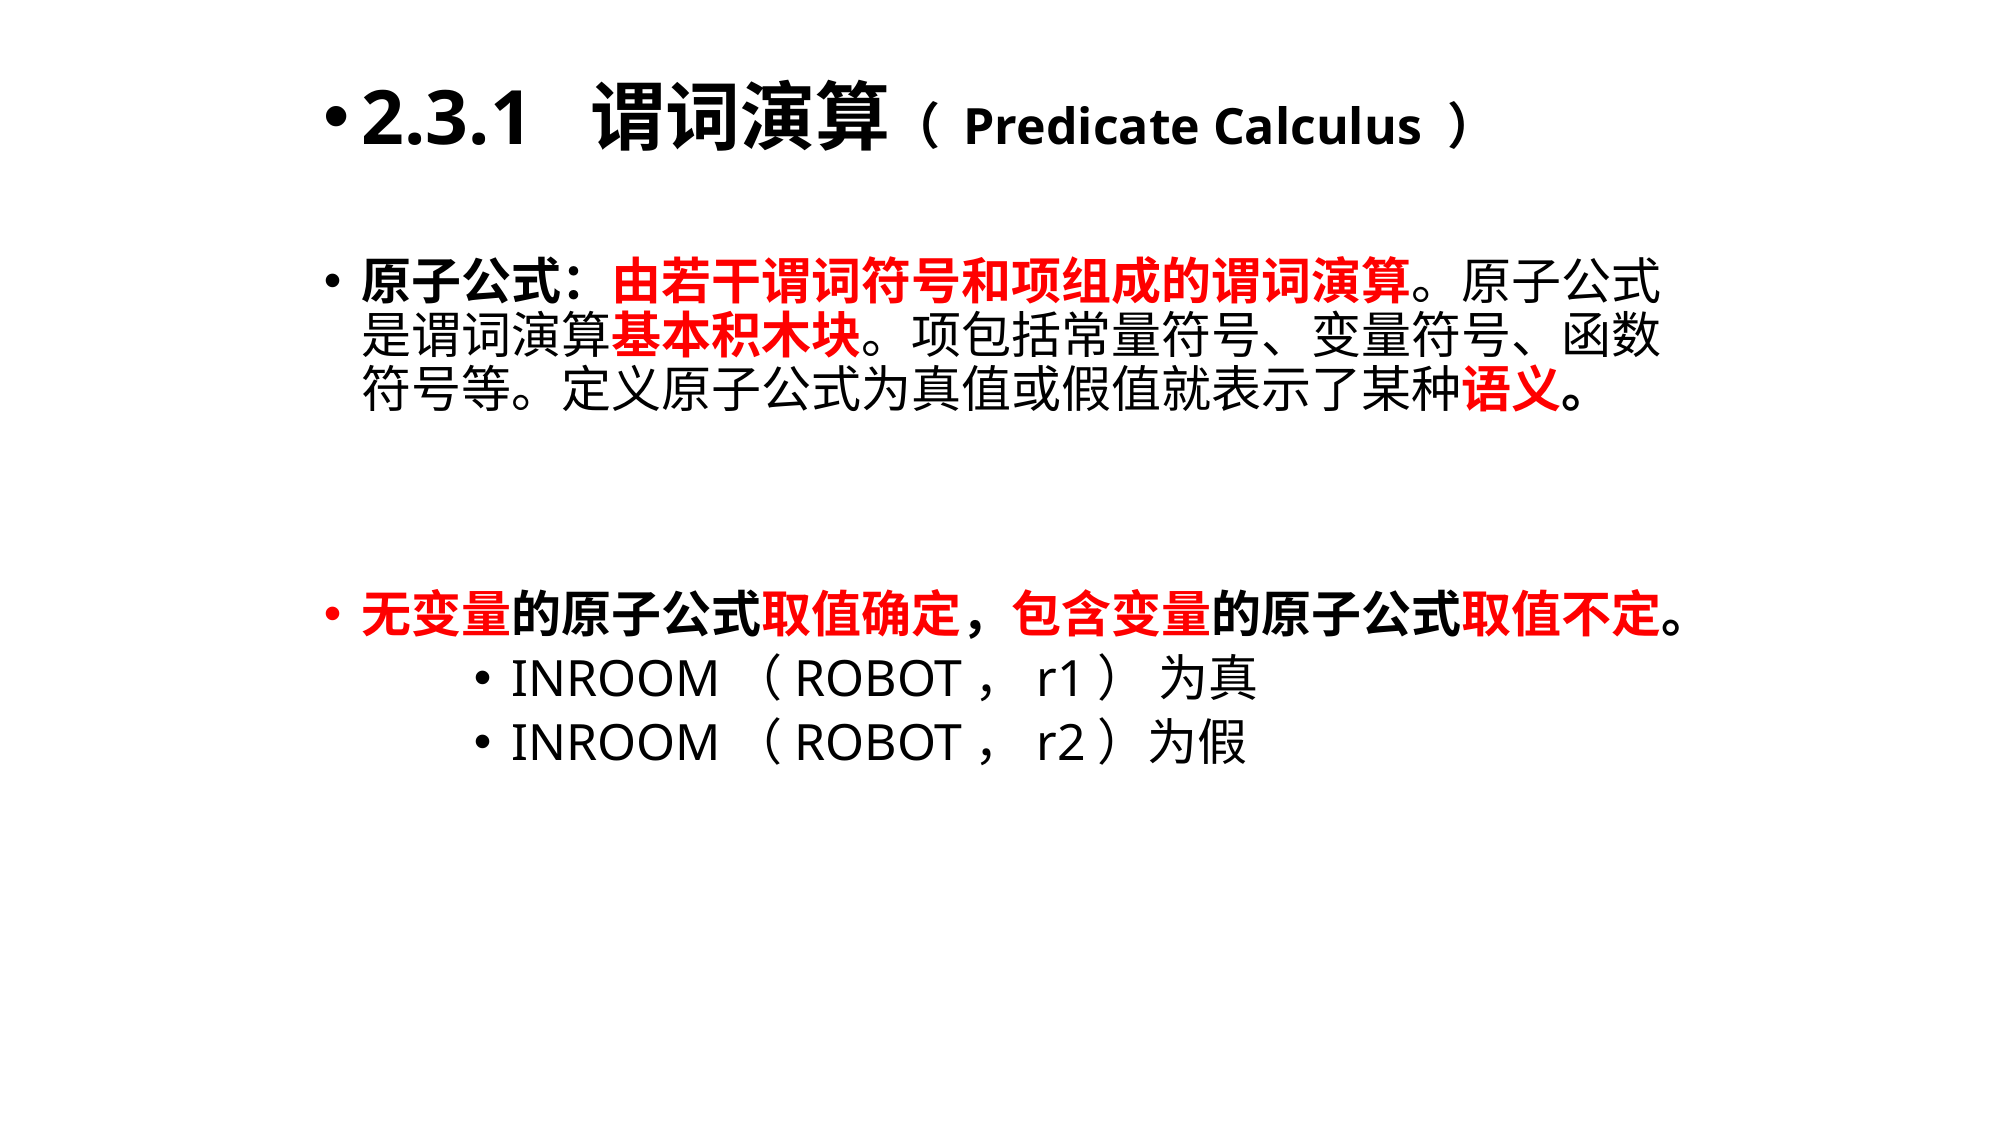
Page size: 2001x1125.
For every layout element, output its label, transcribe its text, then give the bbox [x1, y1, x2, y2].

list 2.3.1 谓词演算（ Predicate Calculus ） 原子公式：由若干谓词符号和项组成的谓词演算。原子公式是谓词演算基本积木块。项包括常量符号、变量符号、函数符号等。定义原子公式为真值或假值就表示了某种语义。 无变量的原子公式取值确定，包含变量的原子公式取值不定。 INROOM（ROBOT，r1） 为真 INROOM（ROBOT，r2）为假 [308, 72, 1692, 1053]
